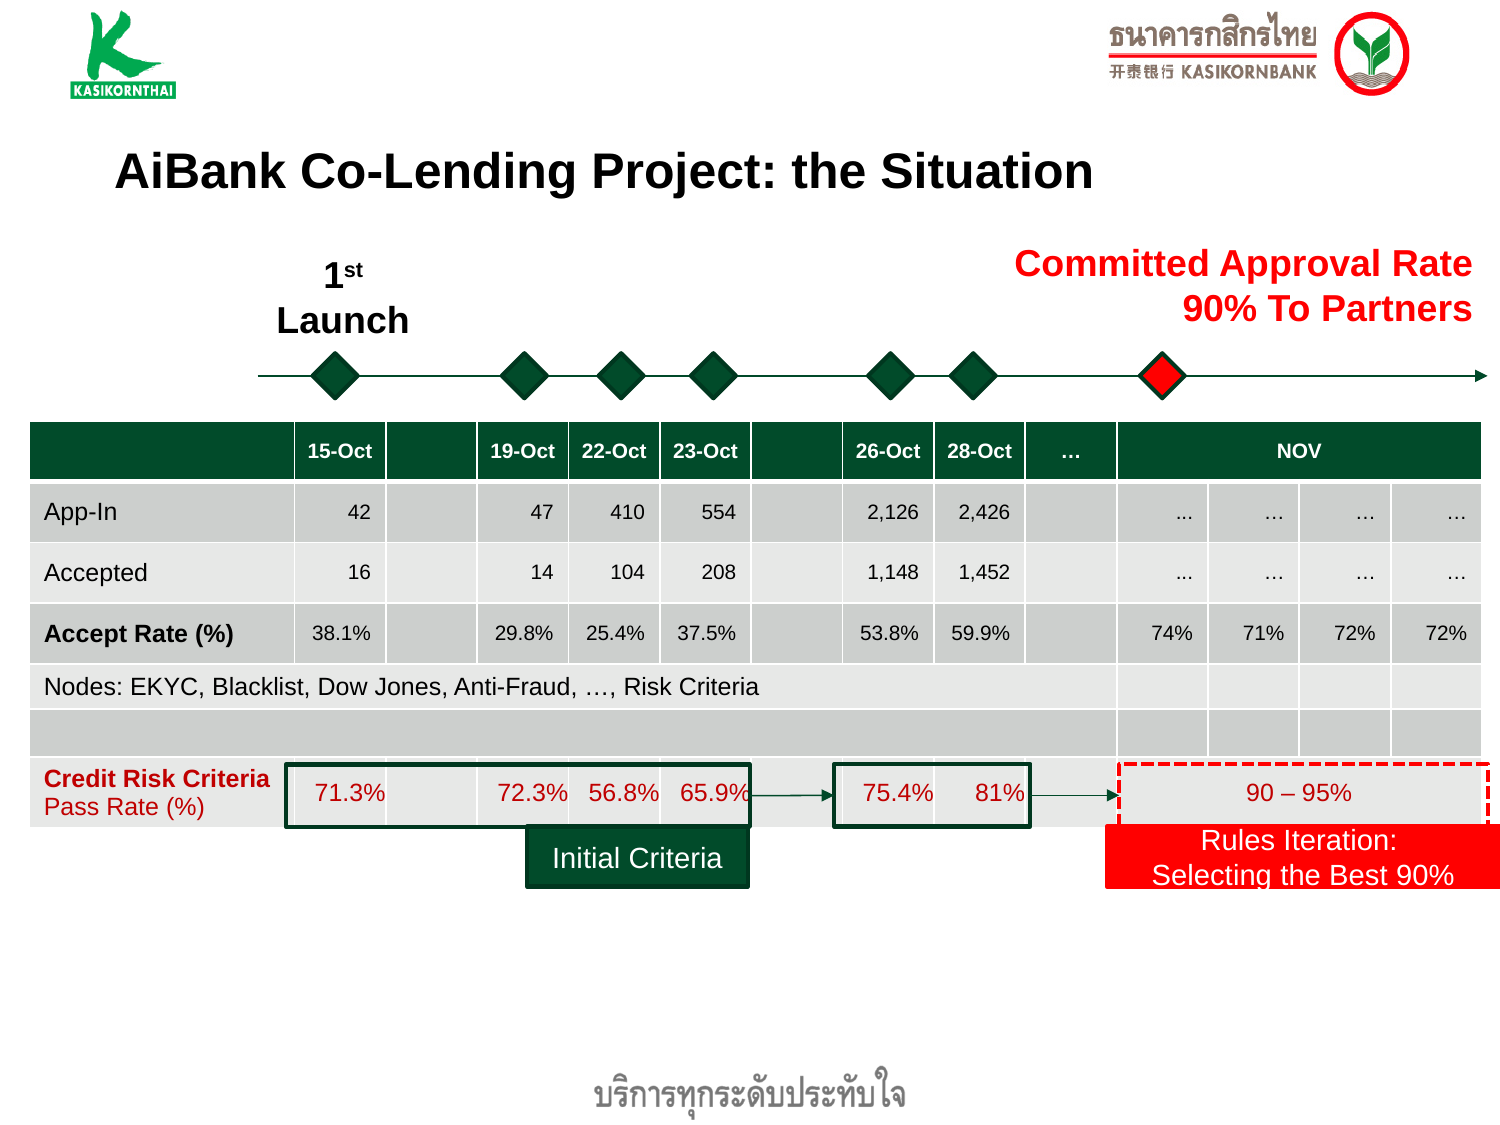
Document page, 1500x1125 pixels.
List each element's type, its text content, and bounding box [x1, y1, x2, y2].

table_cell 29.8% [478, 604, 568, 663]
table_cell [1118, 710, 1207, 756]
table_cell 71.3% [295, 758, 385, 764]
table_cell 208 [661, 543, 750, 602]
table_cell ... [1118, 484, 1207, 542]
table_cell … [1392, 543, 1481, 602]
table_cell [1026, 604, 1116, 663]
table_cell [387, 758, 476, 764]
table_cell 72.3% [478, 758, 568, 764]
table_cell … [1300, 543, 1390, 602]
text_box [834, 764, 1031, 827]
table_cell 72% [1300, 604, 1390, 663]
table_header 23-Oct [661, 422, 750, 479]
table_header [30, 422, 294, 479]
table_cell … [1209, 543, 1298, 602]
table_header 22-Oct [569, 422, 659, 479]
table_header 28-Oct [935, 422, 1024, 479]
table_cell 16 [295, 543, 385, 602]
table_cell 2,426 [935, 484, 1024, 542]
picture [70, 10, 176, 99]
table_cell [1031, 796, 1116, 827]
text_box [691, 353, 736, 375]
table_cell [387, 543, 476, 602]
table_cell [1209, 710, 1298, 756]
picture [1107, 10, 1410, 99]
table_cell Nodes: EKYC, Blacklist, Dow Jones, Anti-Fraud, …, Risk Criteria [30, 665, 1116, 708]
table_cell 25.4% [569, 604, 659, 663]
table_cell [1209, 665, 1298, 708]
table_header 19-Oct [478, 422, 568, 479]
table_cell 37.5% [661, 604, 750, 663]
table_cell [1026, 484, 1116, 542]
text_box Initial Criteria [527, 826, 748, 887]
table_cell ... [1118, 543, 1207, 602]
table_cell Accepted [30, 543, 294, 602]
table_cell [387, 484, 476, 542]
table_cell … [1392, 484, 1481, 542]
table_header [387, 422, 476, 479]
table_cell 14 [478, 543, 568, 602]
table_cell Credit Risk Criteria Pass Rate (%) [30, 758, 294, 827]
table_cell 104 [569, 543, 659, 602]
table_header [752, 422, 842, 479]
text_box [312, 376, 358, 399]
text_box Rules Iteration: Selecting the Best 90% [1106, 826, 1500, 887]
text_box [502, 353, 547, 375]
table_cell [1300, 710, 1390, 756]
table_cell [1026, 758, 1116, 795]
text_box [599, 353, 643, 375]
table_cell 410 [569, 484, 659, 542]
table_cell [752, 796, 834, 827]
table_cell 1,452 [935, 543, 1024, 602]
table_cell [752, 758, 842, 794]
text_box [1139, 376, 1185, 399]
text_box [502, 376, 547, 399]
table_cell [1392, 665, 1481, 708]
text_box AiBank Co-Lending Project: the Situation [99, 137, 1447, 201]
text_box [950, 376, 996, 399]
text_box [1140, 353, 1184, 375]
table_cell App-In [30, 484, 294, 542]
table_cell [1392, 710, 1481, 756]
text_box [598, 376, 644, 399]
table_cell … [1300, 484, 1390, 542]
table_cell 56.8% [569, 758, 659, 764]
table_cell 1,148 [843, 543, 933, 602]
table_cell [1300, 665, 1390, 708]
text_box Committed Approval Rate 90% To Partners [915, 238, 1488, 330]
table_cell 75.4% [843, 758, 933, 764]
table_cell 90 – 95% [1118, 758, 1481, 794]
picture [590, 1064, 910, 1120]
text_box [868, 376, 913, 399]
table_cell 2,126 [843, 484, 933, 542]
table_cell 47 [478, 484, 568, 542]
table_header 15-Oct [295, 422, 385, 479]
text_box [691, 376, 736, 399]
table_cell 74% [1118, 604, 1207, 663]
table_cell 42 [295, 484, 385, 542]
text_box 1st Launch [253, 250, 433, 342]
table_cell [1118, 665, 1207, 708]
table_cell 72% [1392, 604, 1481, 663]
table_header 26-Oct [843, 422, 933, 479]
table_cell [752, 543, 842, 602]
table_cell [752, 484, 842, 542]
table_cell [1026, 543, 1116, 602]
table_cell 59.9% [935, 604, 1024, 663]
table_cell Accept Rate (%) [30, 604, 294, 663]
table_cell 71% [1209, 604, 1298, 663]
table_cell [387, 604, 476, 663]
table_cell … [1209, 484, 1298, 542]
table_cell 65.9% [661, 758, 750, 764]
table_cell [30, 710, 1116, 756]
table_cell 554 [661, 484, 750, 542]
text_box [951, 353, 995, 375]
text_box [313, 353, 357, 375]
table_header NOV [1118, 422, 1481, 479]
table_cell 53.8% [843, 604, 933, 663]
table_header … [1026, 422, 1116, 479]
text_box [286, 764, 750, 827]
text_box [1119, 764, 1488, 826]
table_cell 38.1% [295, 604, 385, 663]
text_box [868, 353, 913, 375]
table_cell [752, 604, 842, 663]
table_cell 81% [935, 758, 1024, 764]
